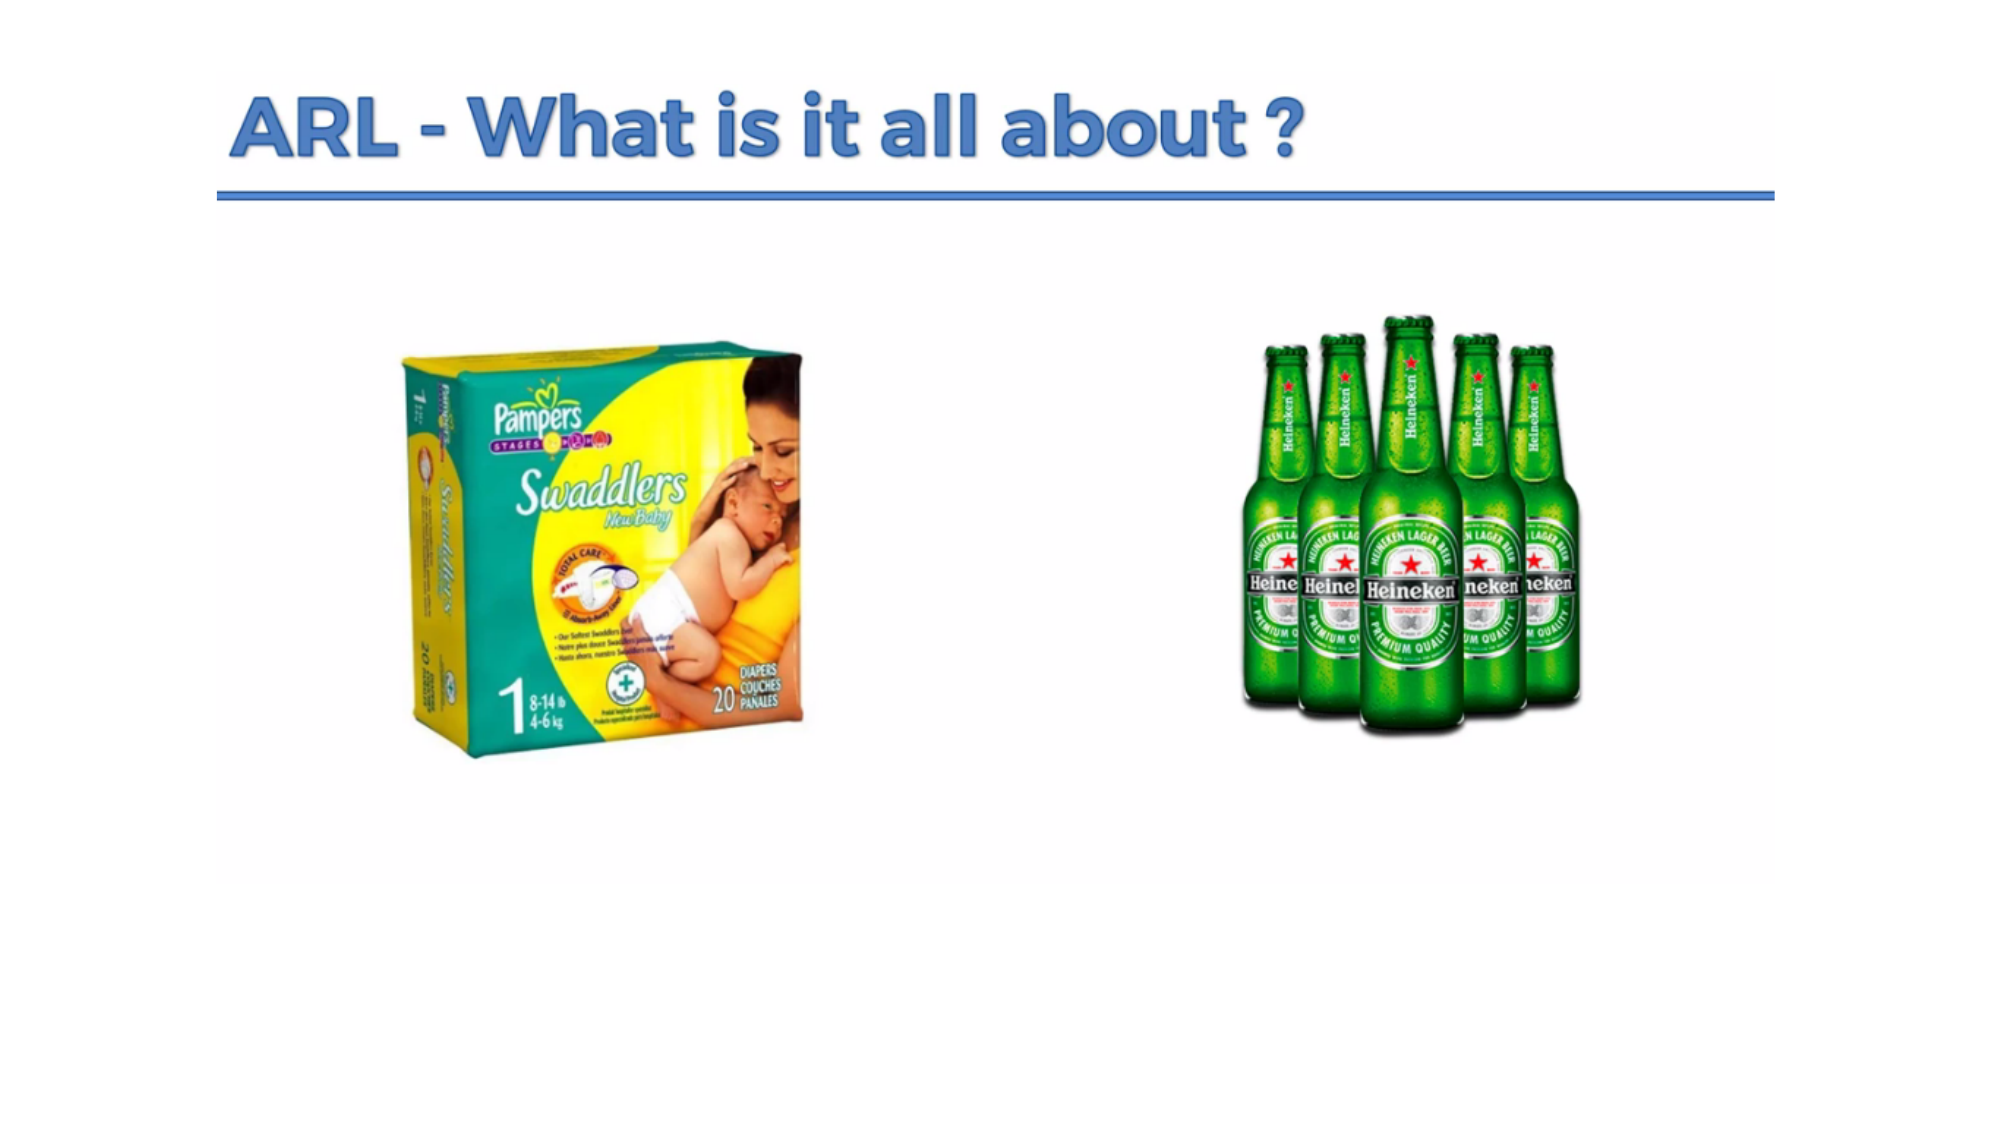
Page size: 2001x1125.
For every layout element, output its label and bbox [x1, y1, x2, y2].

picture [216, 71, 1775, 884]
